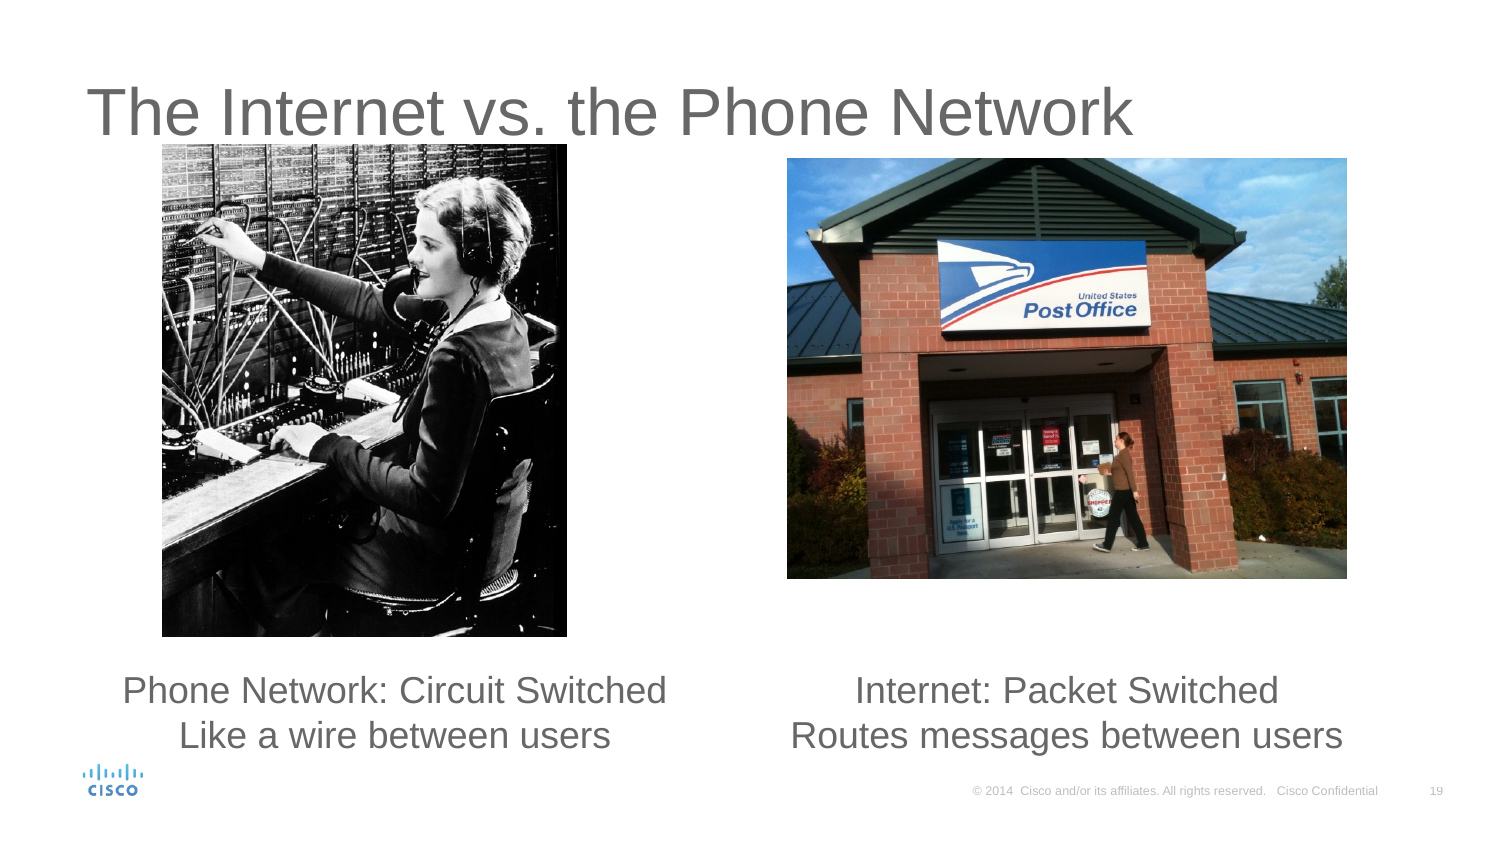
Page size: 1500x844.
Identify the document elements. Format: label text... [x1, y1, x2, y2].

text_box Phone Network: Circuit Switched Like a wire between users [107, 658, 683, 764]
picture [77, 758, 149, 803]
picture [786, 158, 1348, 579]
picture [162, 143, 567, 637]
title The Internet vs. the Phone Network [71, 55, 1441, 176]
text_box Internet: Packet Switched Routes messages between users [775, 658, 1359, 764]
